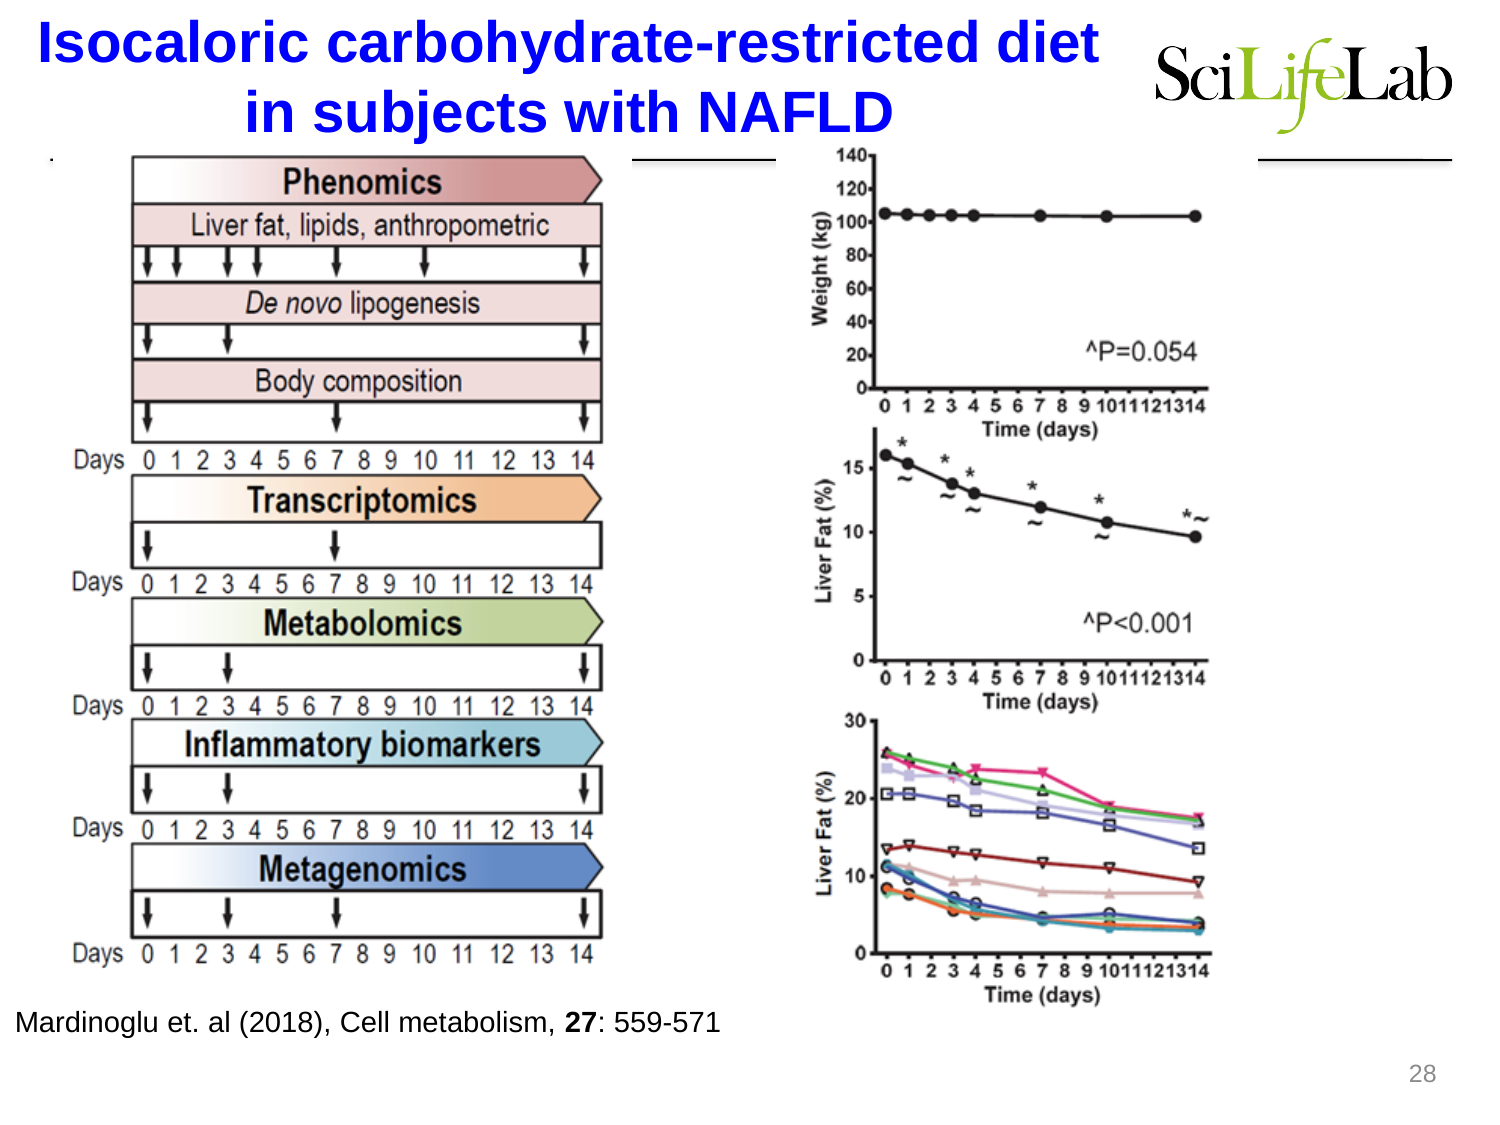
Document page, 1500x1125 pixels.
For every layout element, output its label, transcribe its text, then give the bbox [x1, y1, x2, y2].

slide_number 28 [1074, 1042, 1452, 1103]
picture [52, 148, 633, 974]
text_box Mardinoglu et. al (2018), Cell metabolism, 27: 559-571 [0, 996, 826, 1046]
text_box Isocaloric carbohydrate-restricted diet in subjects with NAFLD [0, 0, 1140, 152]
picture [776, 136, 1259, 1021]
picture [1156, 38, 1452, 134]
